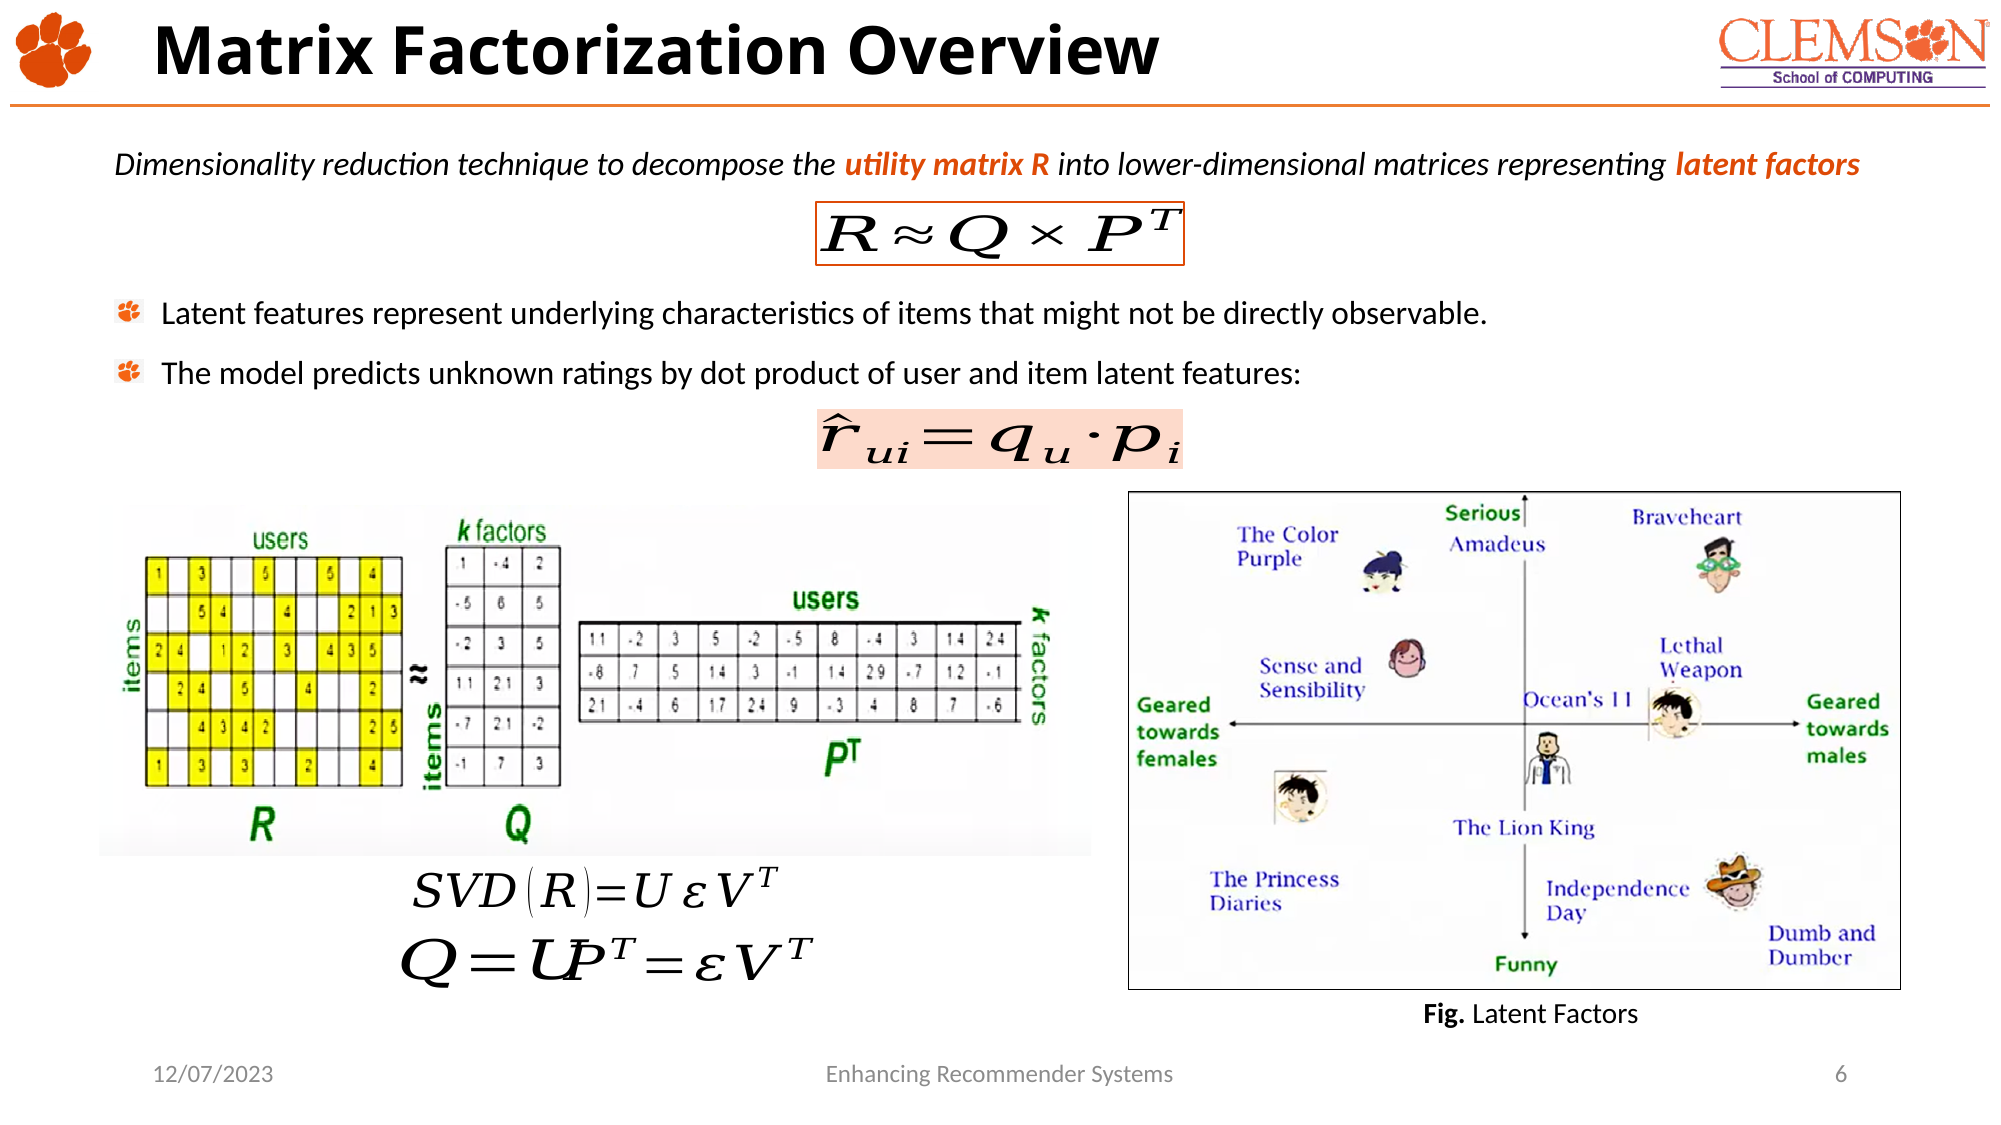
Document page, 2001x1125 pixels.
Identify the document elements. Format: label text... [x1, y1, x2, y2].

text_box Latent features represent underlying characteristics of items that might not be directly observable. The model predicts unknown ratings by dot product of user and item latent features: [99, 263, 1657, 399]
picture [114, 299, 138, 323]
picture [99, 505, 1092, 856]
text_box Dimensionality reduction technique to decompose the utility matrix R into lower-dimensional matrices representing latent factors [99, 135, 1901, 190]
picture [1863, 18, 1990, 88]
title Matrix Factorization Overview [137, 9, 1863, 97]
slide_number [137, 1042, 588, 1103]
picture [9, 5, 99, 92]
picture [1128, 491, 1901, 990]
text_box Fig. Latent Factors [1388, 990, 1674, 1037]
footer Enhancing Recommender Systems [662, 1042, 1338, 1103]
picture [114, 359, 138, 383]
slide_number 6 [1412, 1042, 1863, 1103]
